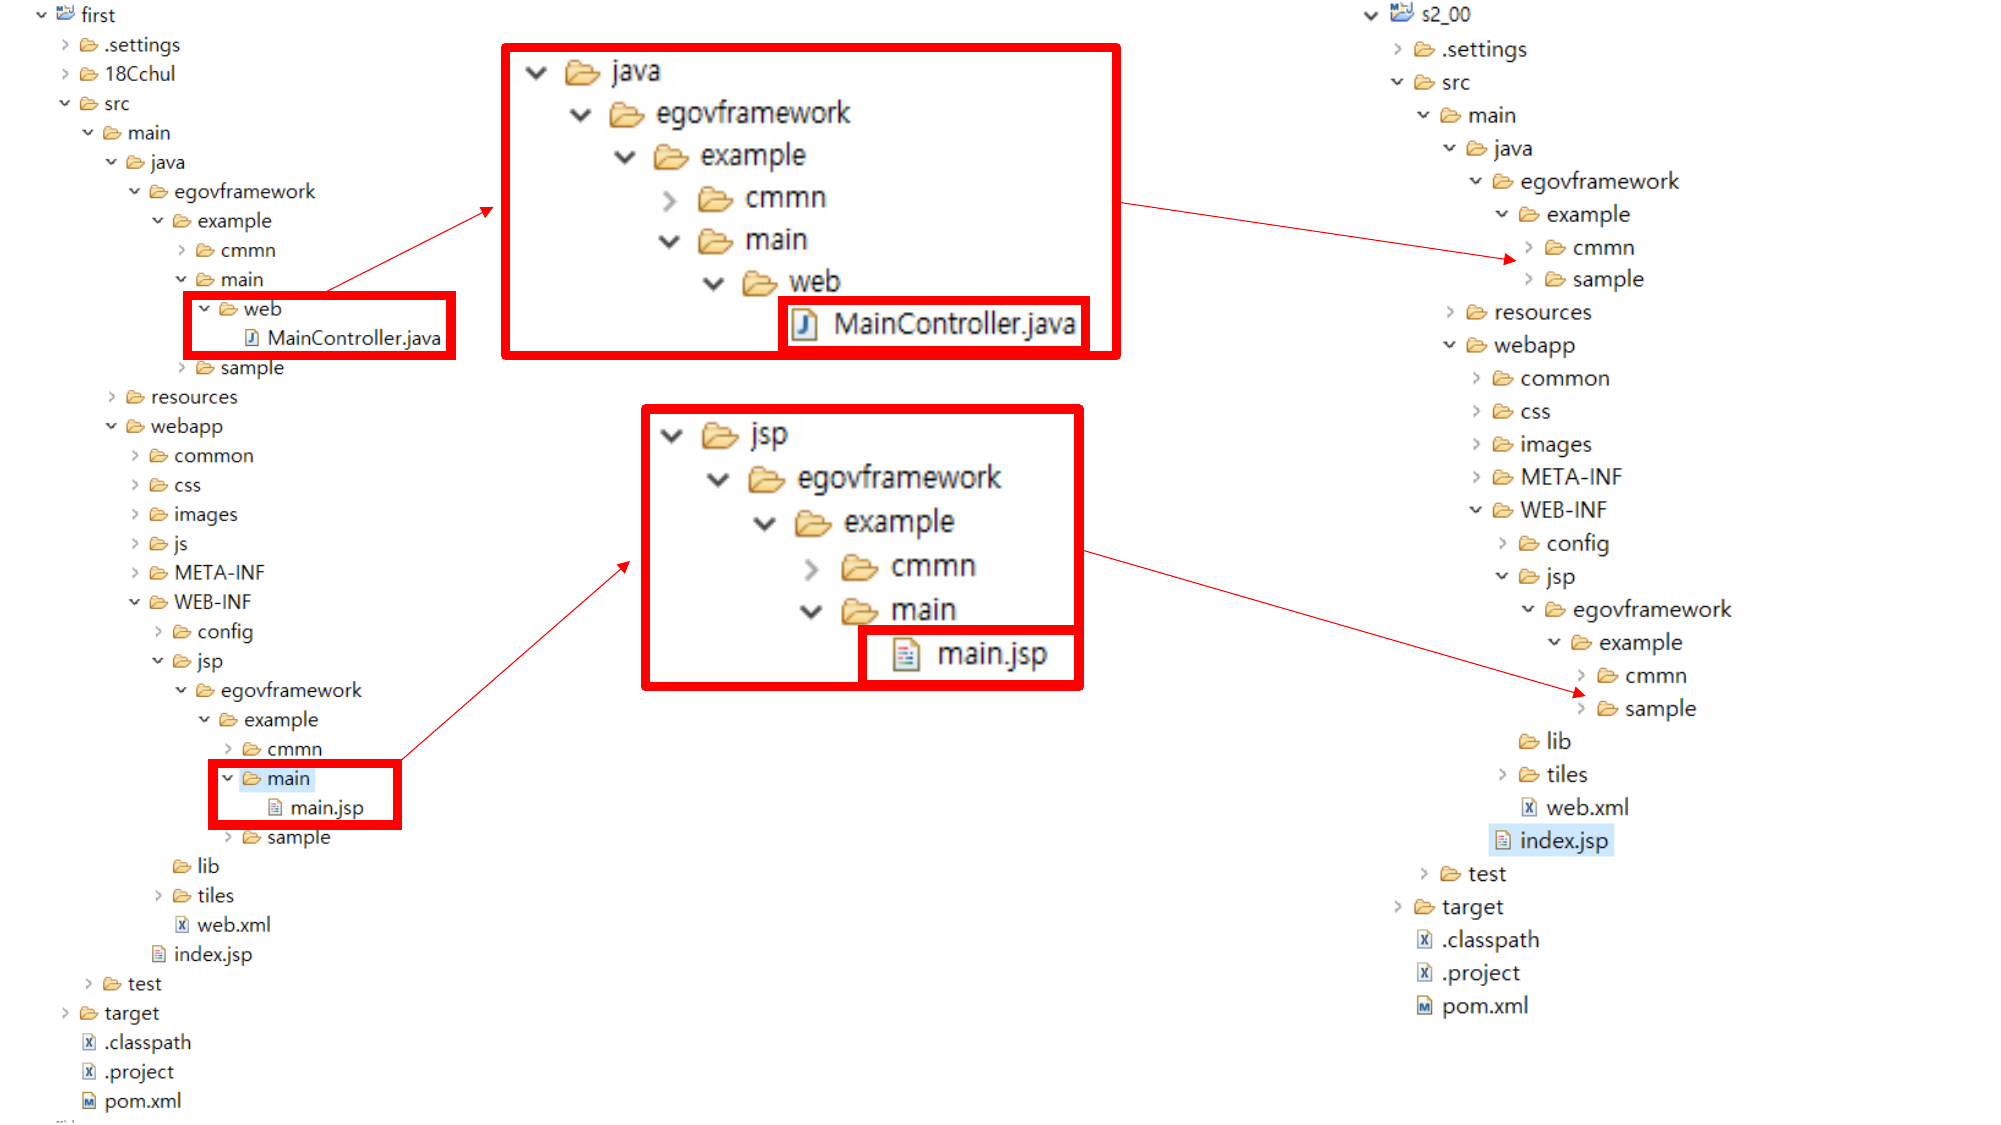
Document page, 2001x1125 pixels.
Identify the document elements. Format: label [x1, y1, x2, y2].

picture [1358, 0, 1901, 1125]
text_box [319, 206, 494, 296]
text_box [1111, 201, 1517, 261]
picture [36, 0, 511, 1125]
text_box [1074, 547, 1586, 696]
text_box [649, 413, 1079, 686]
text_box [397, 560, 630, 764]
text_box [509, 51, 1112, 351]
